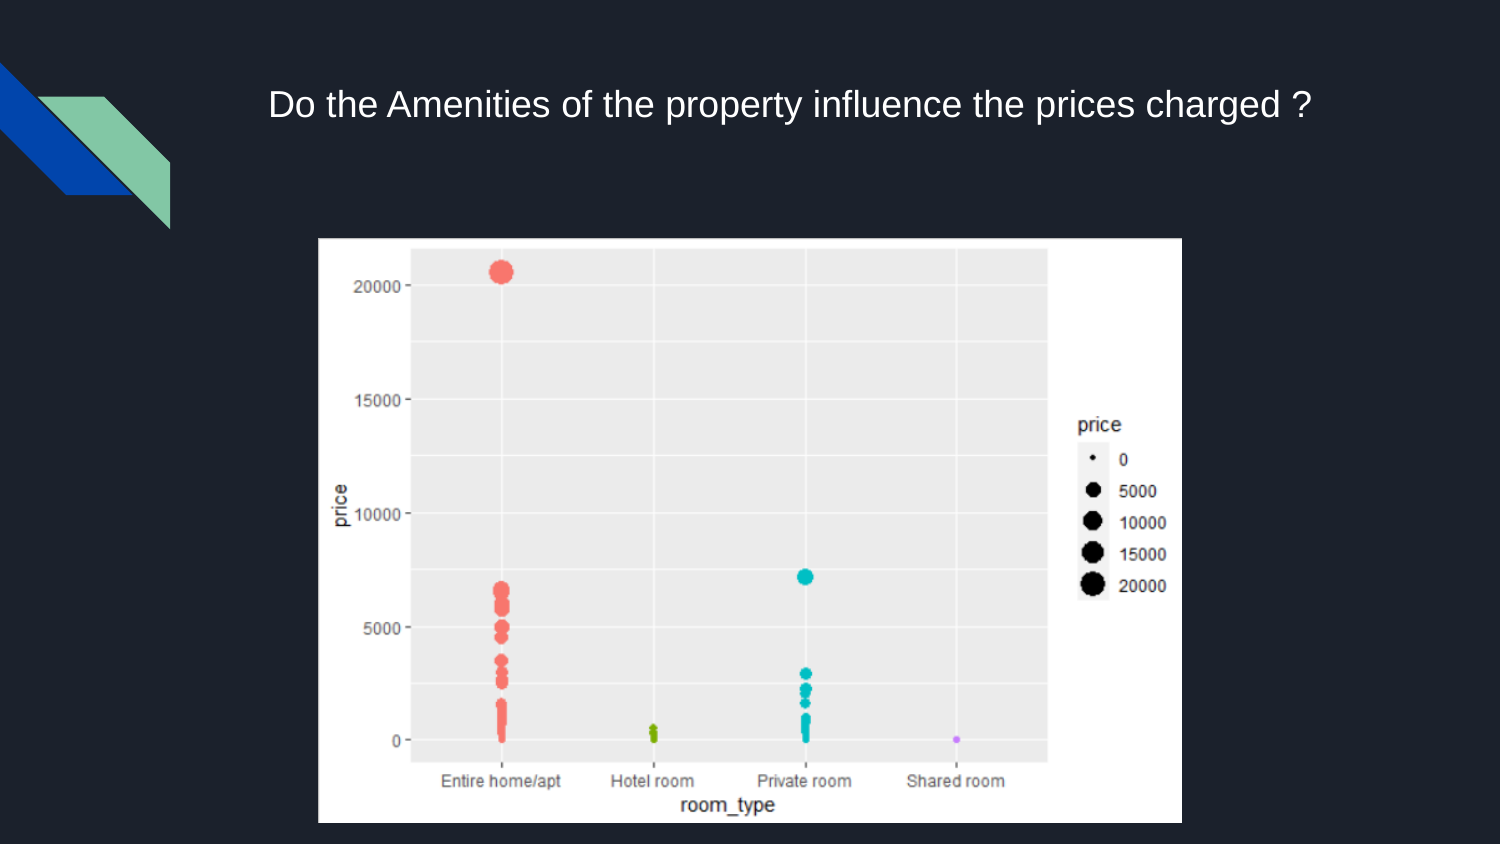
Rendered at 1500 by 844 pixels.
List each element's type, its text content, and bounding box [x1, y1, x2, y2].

title Do the Amenities of the property influence the prices charged ? [212, 64, 1368, 215]
picture [317, 238, 1183, 823]
